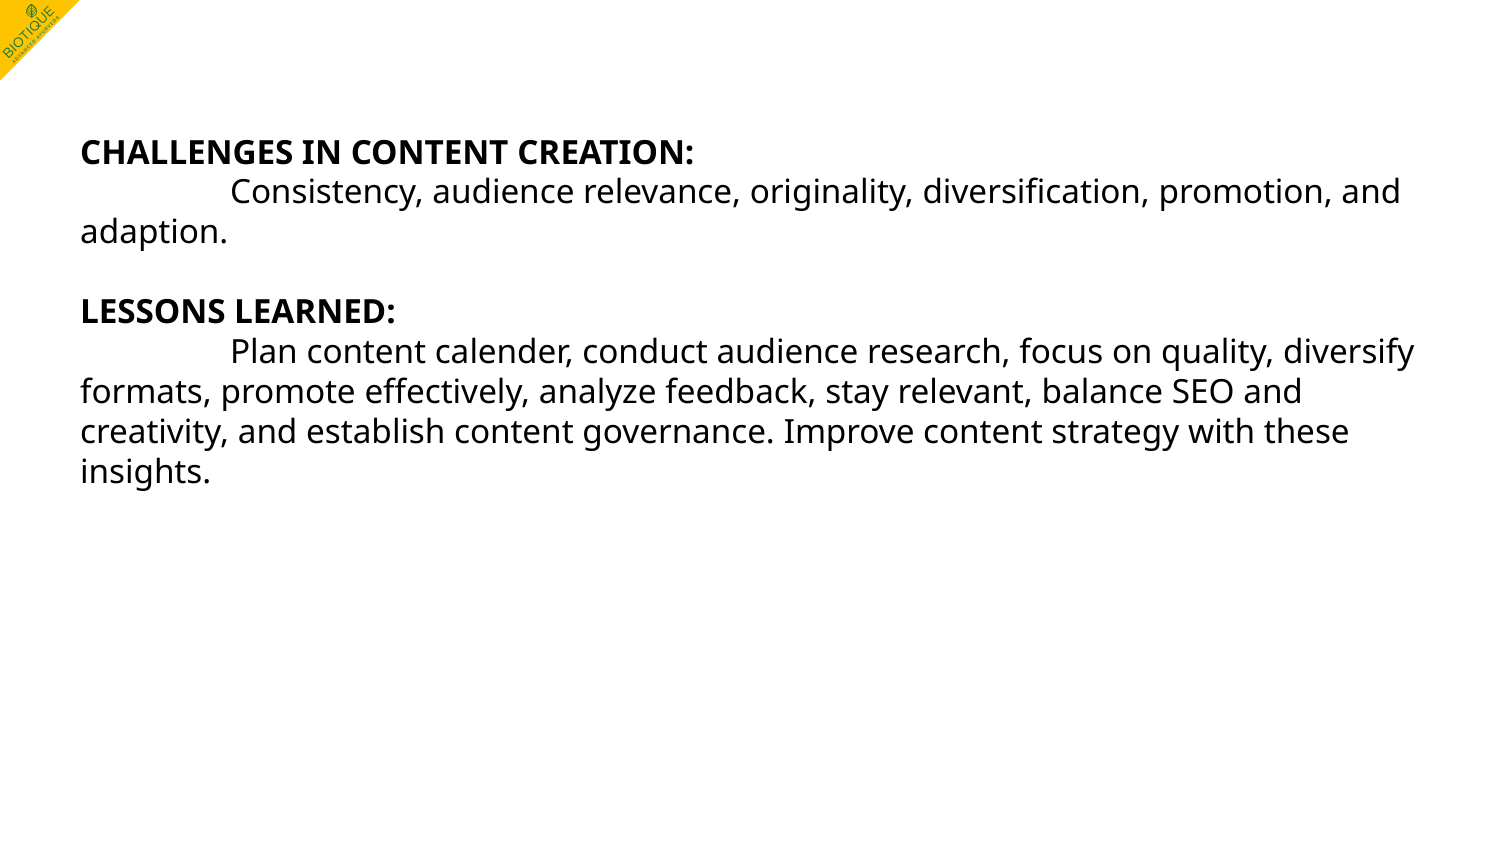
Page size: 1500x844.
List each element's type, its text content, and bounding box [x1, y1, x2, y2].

text_box CHALLENGES IN CONTENT CREATION: Consistency, audience relevance, originality, diversification, promotion, and adaption. LESSONS LEARNED: Plan content calender, conduct audience research, focus on quality, diversify formats, promote effectively, analyze feedback, stay relevant, balance SEO and creativity, and establish content governance. Improve content strategy with these insights. [65, 115, 1435, 541]
picture [0, 0, 80, 80]
